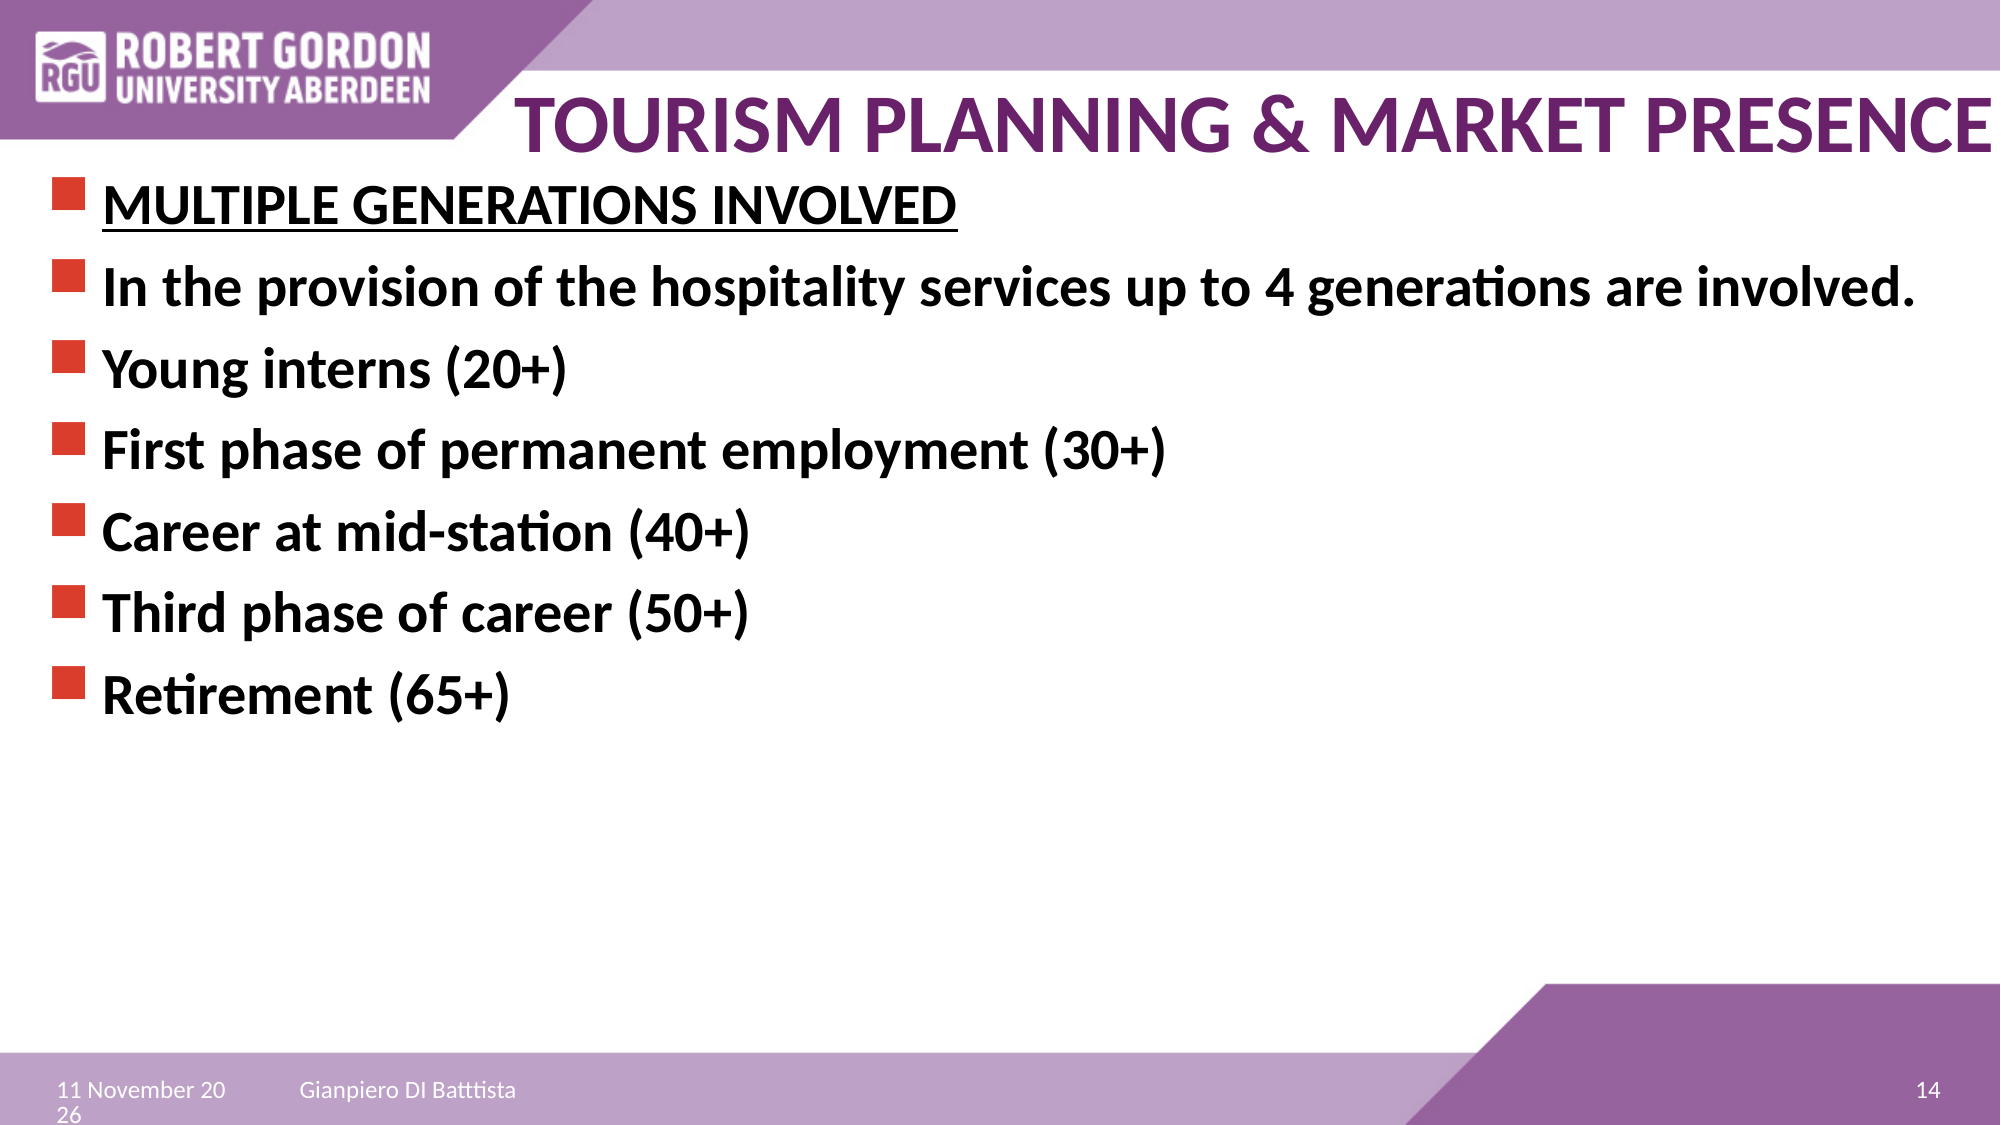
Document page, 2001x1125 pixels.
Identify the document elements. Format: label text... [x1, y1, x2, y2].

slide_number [41, 1058, 250, 1119]
footer Gianpiero DI Batttista [284, 1058, 1330, 1119]
picture [0, 0, 2000, 1125]
text_box TOURISM PLANNING & MARKET PRESENCE [499, 73, 2000, 280]
text_box MULTIPLE GENERATIONS INVOLVED In the provision of the hospitality services up to 4 generations are involved. Young interns (20+) First phase of permanent employment (30+) Career at mid-station (40+) Third phase of career (50+) Retirement (65+) [31, 159, 1969, 902]
slide_number 14 [1412, 1058, 1956, 1119]
